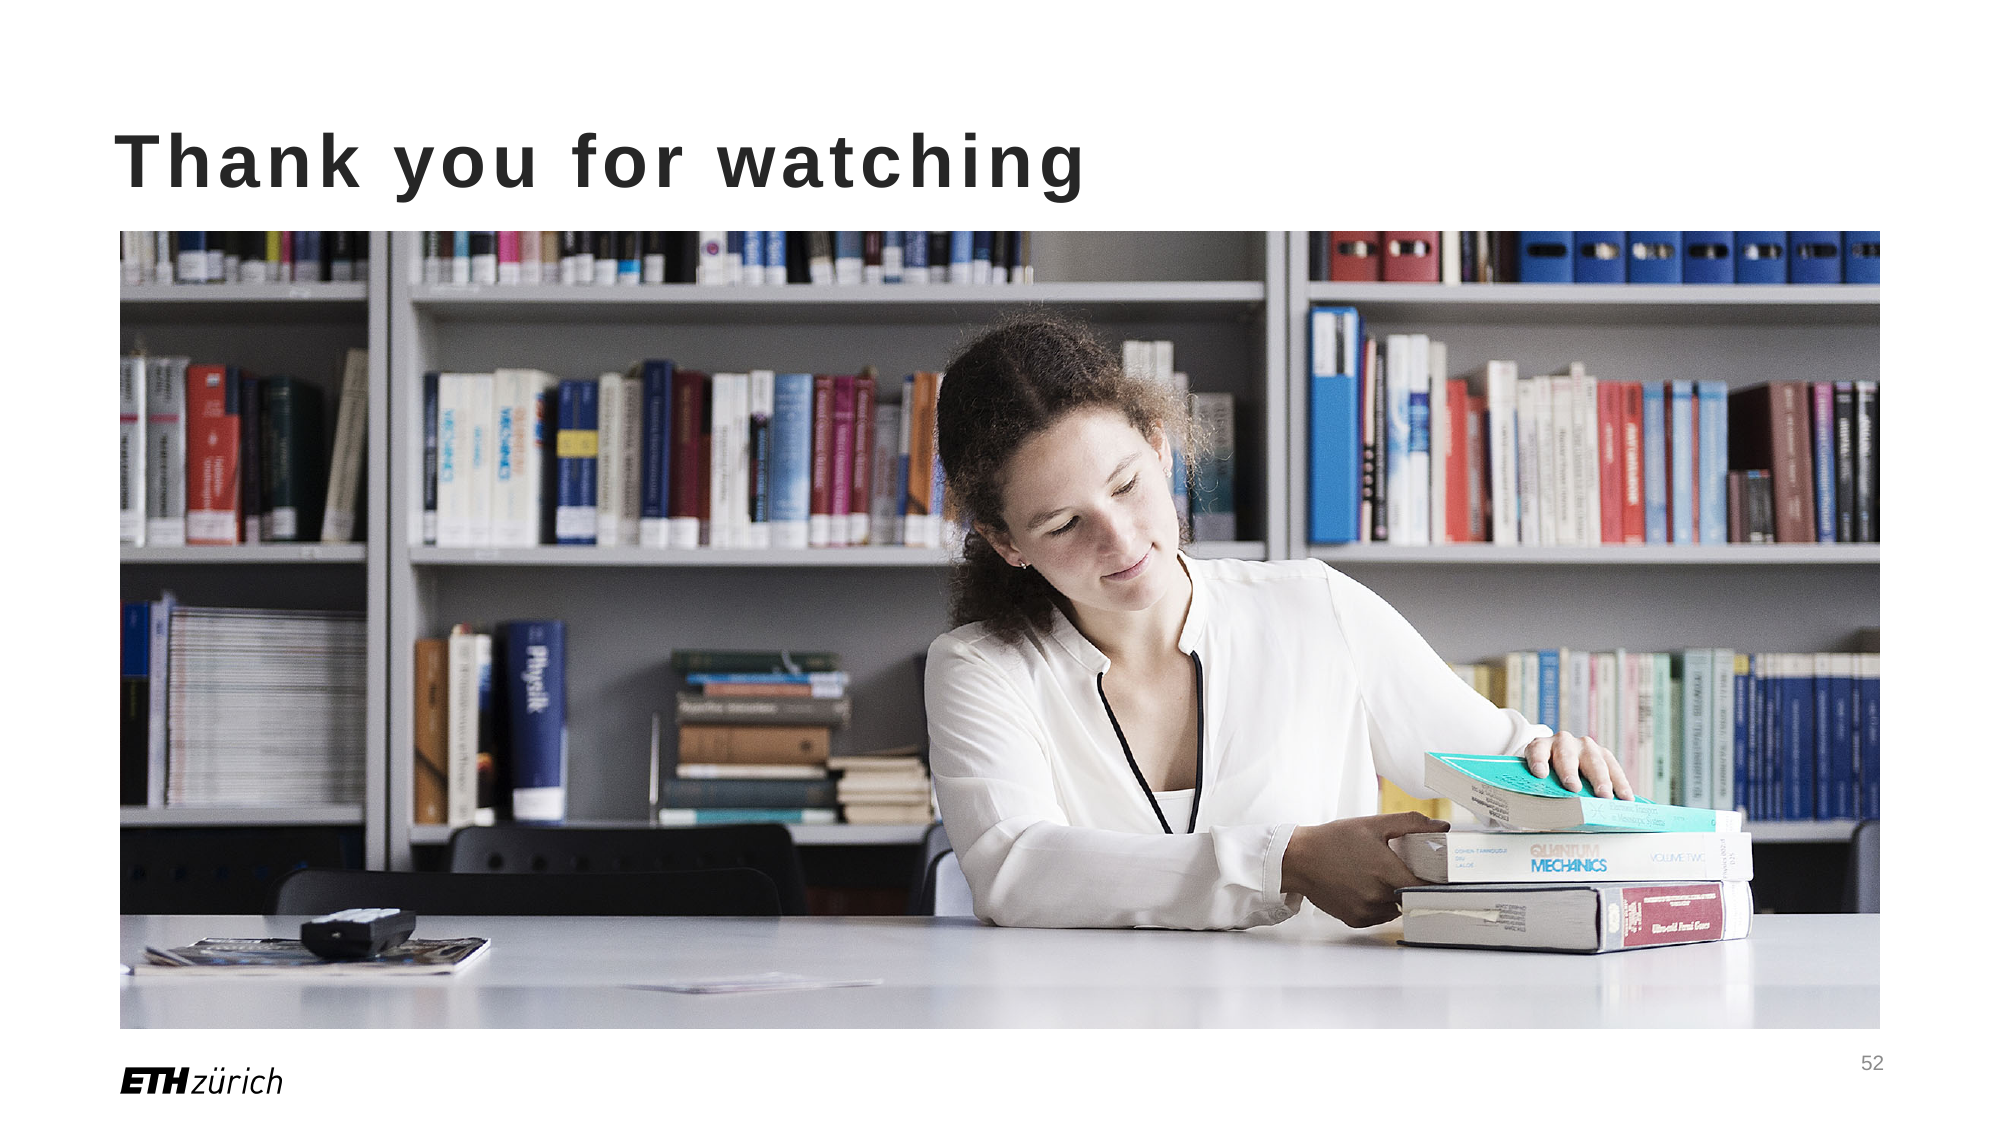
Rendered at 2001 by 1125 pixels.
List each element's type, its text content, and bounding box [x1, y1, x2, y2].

picture [120, 1067, 282, 1094]
slide_number 52 [1456, 1035, 1900, 1088]
picture [119, 231, 1880, 1029]
title Thank you for watching [99, 99, 1900, 216]
